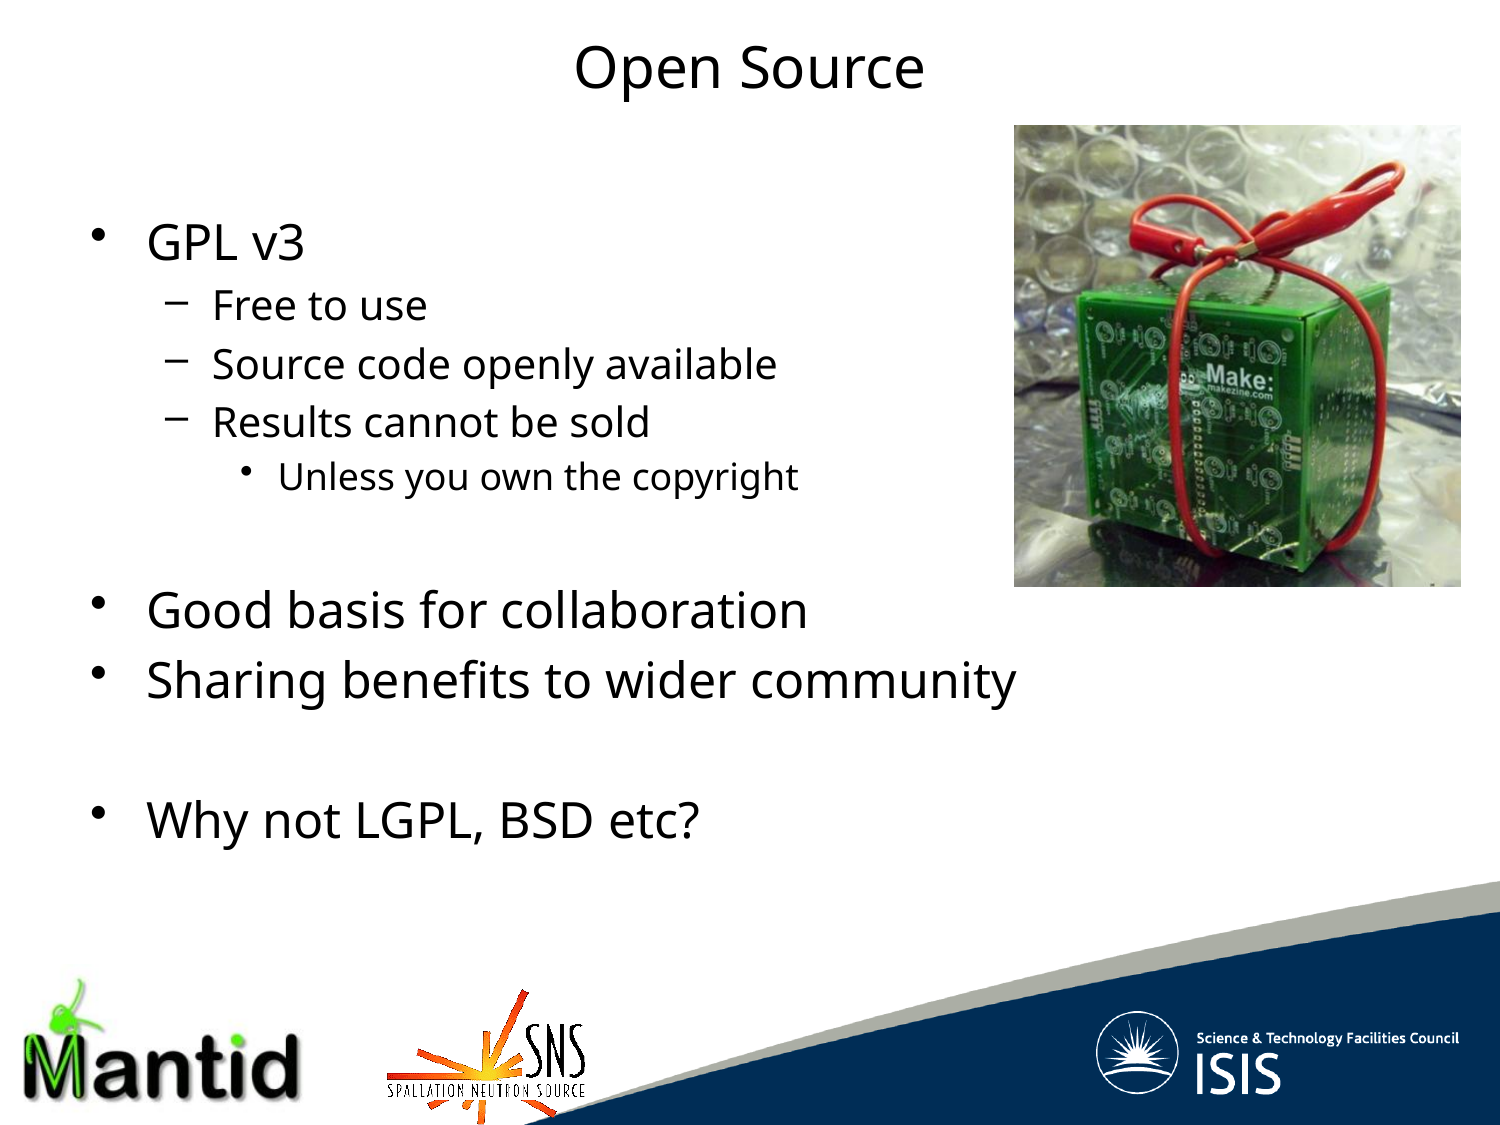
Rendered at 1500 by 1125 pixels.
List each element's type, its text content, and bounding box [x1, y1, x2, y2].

list GPL v3 Free to use Source code openly available Results cannot be sold Unless you own the copyright Good basis for collaboration Sharing benefits to wider community Why not LGPL, BSD etc? [74, 203, 1426, 894]
title Open Source [74, 0, 1426, 160]
picture [1013, 125, 1461, 587]
picture [0, 879, 1500, 1125]
